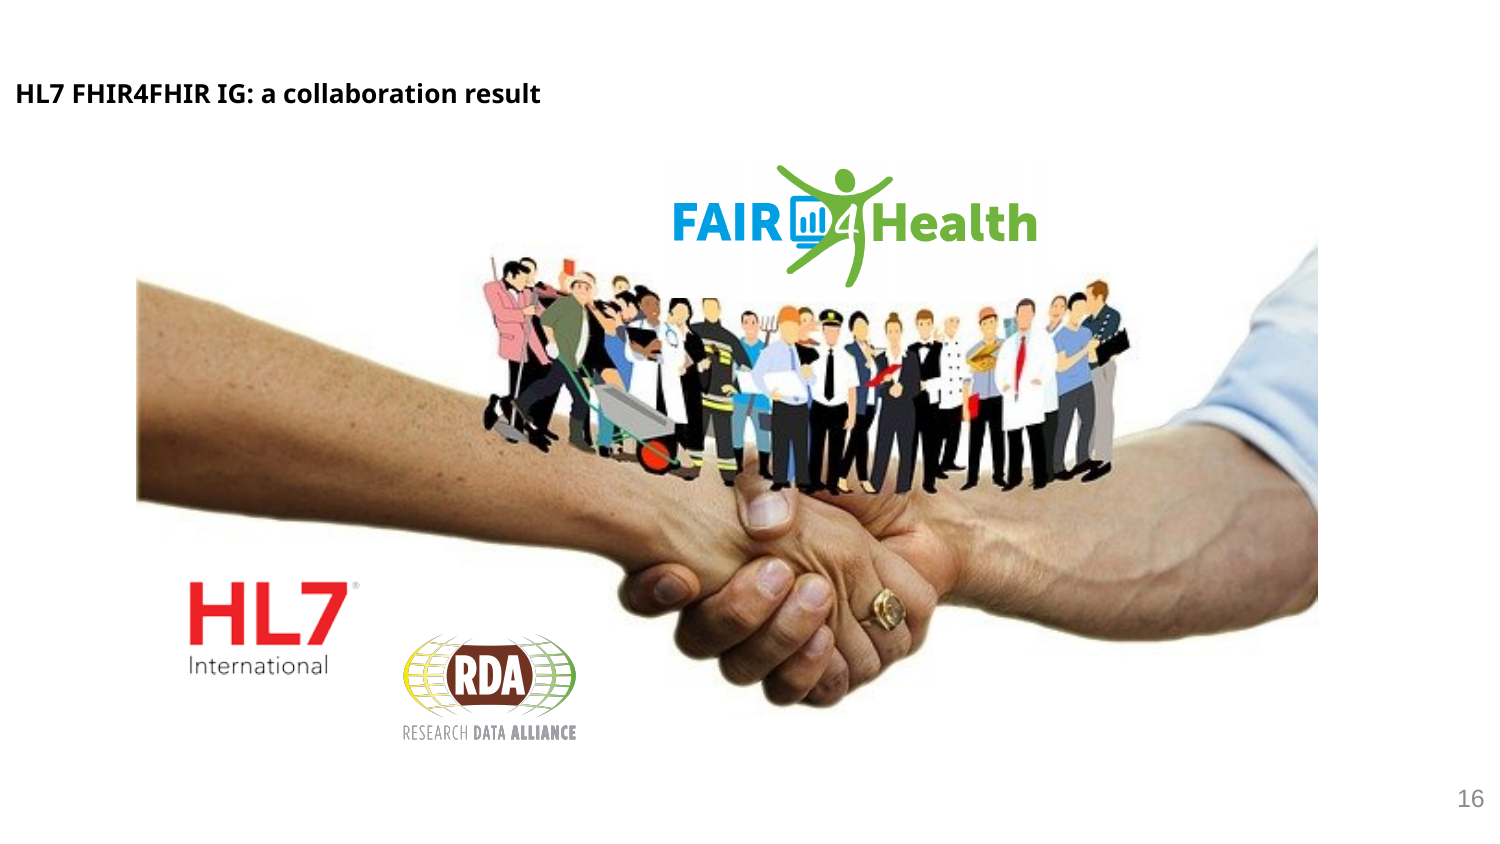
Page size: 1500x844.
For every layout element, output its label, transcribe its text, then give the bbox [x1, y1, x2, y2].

slide_number 16 [1409, 764, 1500, 830]
title HL7 FHIR4FHIR IG: a collaboration result [0, 72, 1398, 167]
picture [136, 152, 1318, 761]
